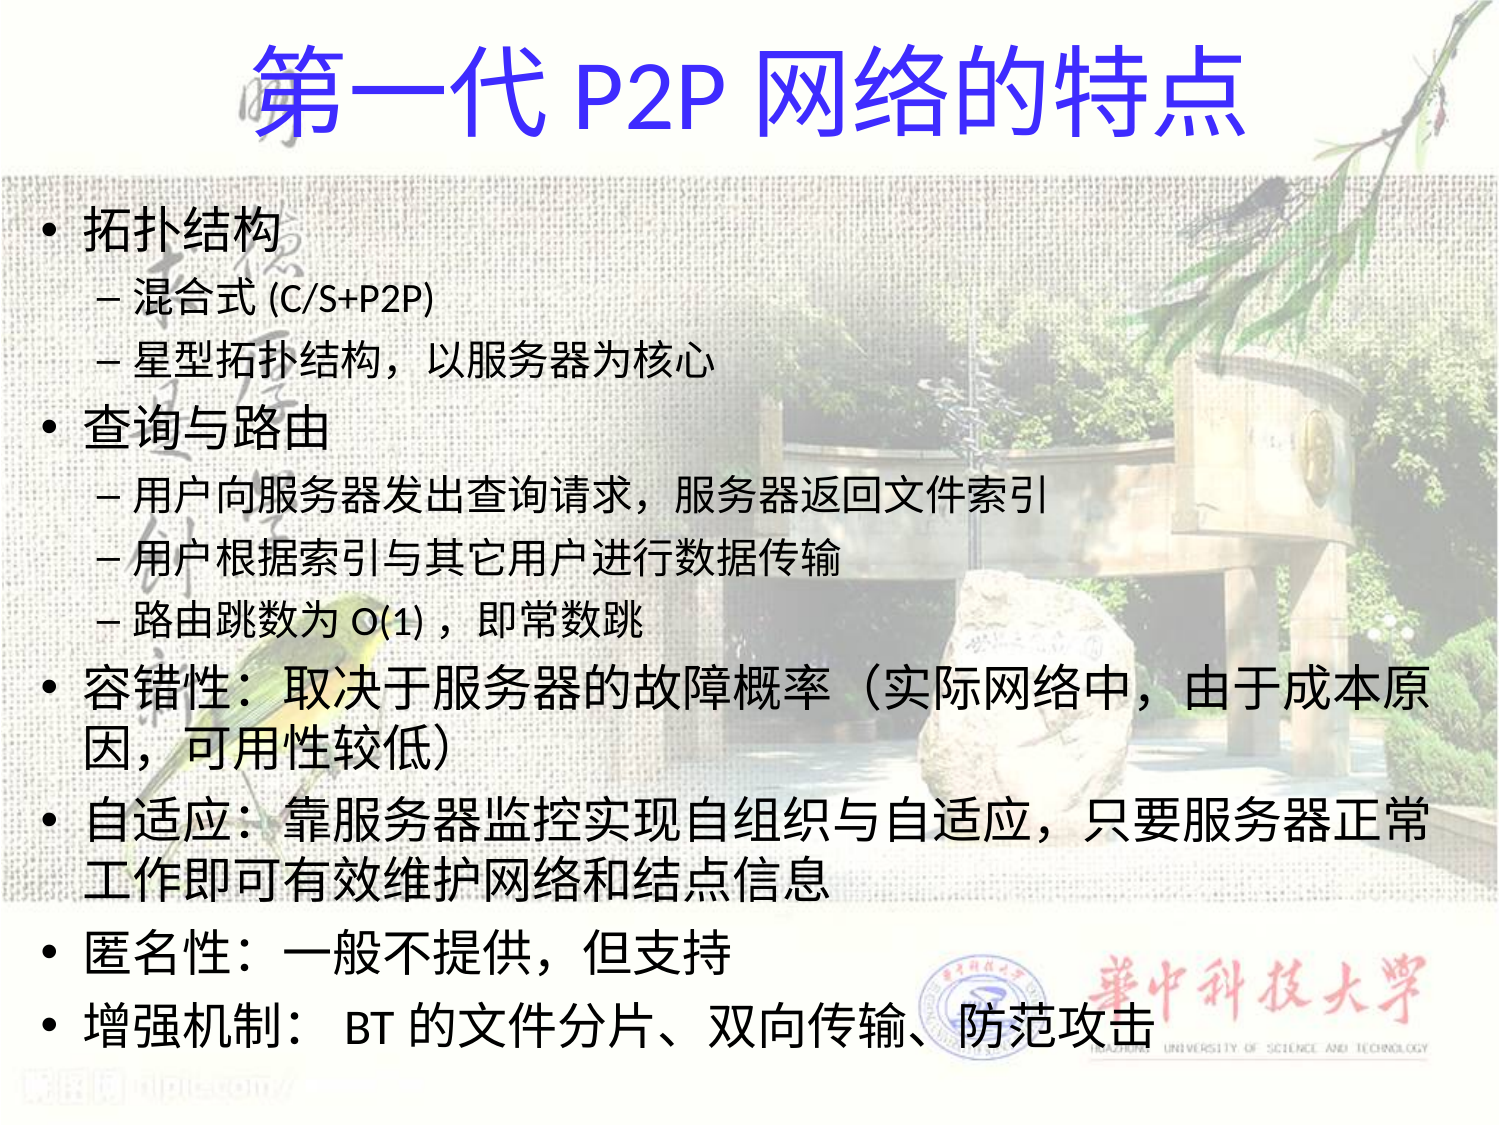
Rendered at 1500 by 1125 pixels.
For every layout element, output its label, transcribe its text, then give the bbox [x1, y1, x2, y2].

list 拓扑结构 混合式(C/S+P2P) 星型拓扑结构，以服务器为核心 查询与路由 用户向服务器发出查询请求，服务器返回文件索引 用户根据索引与其它用户进行数据传输 路由跳数为O(1)，即常数跳 容错性：取决于服务器的故障概率（实际网络中，由于成本原因，可用性较低） 自适应：靠服务器监控实现自组织与自适应，只要服务器正常工作即可有效维护网络和结点信息 匿名性：一般不提供，但支持 增强机制：BT的文件分片、双向传输、防范攻击 [25, 191, 1477, 1072]
title 第一代P2P网络的特点 [0, 0, 1500, 183]
picture [1, 183, 1499, 1125]
